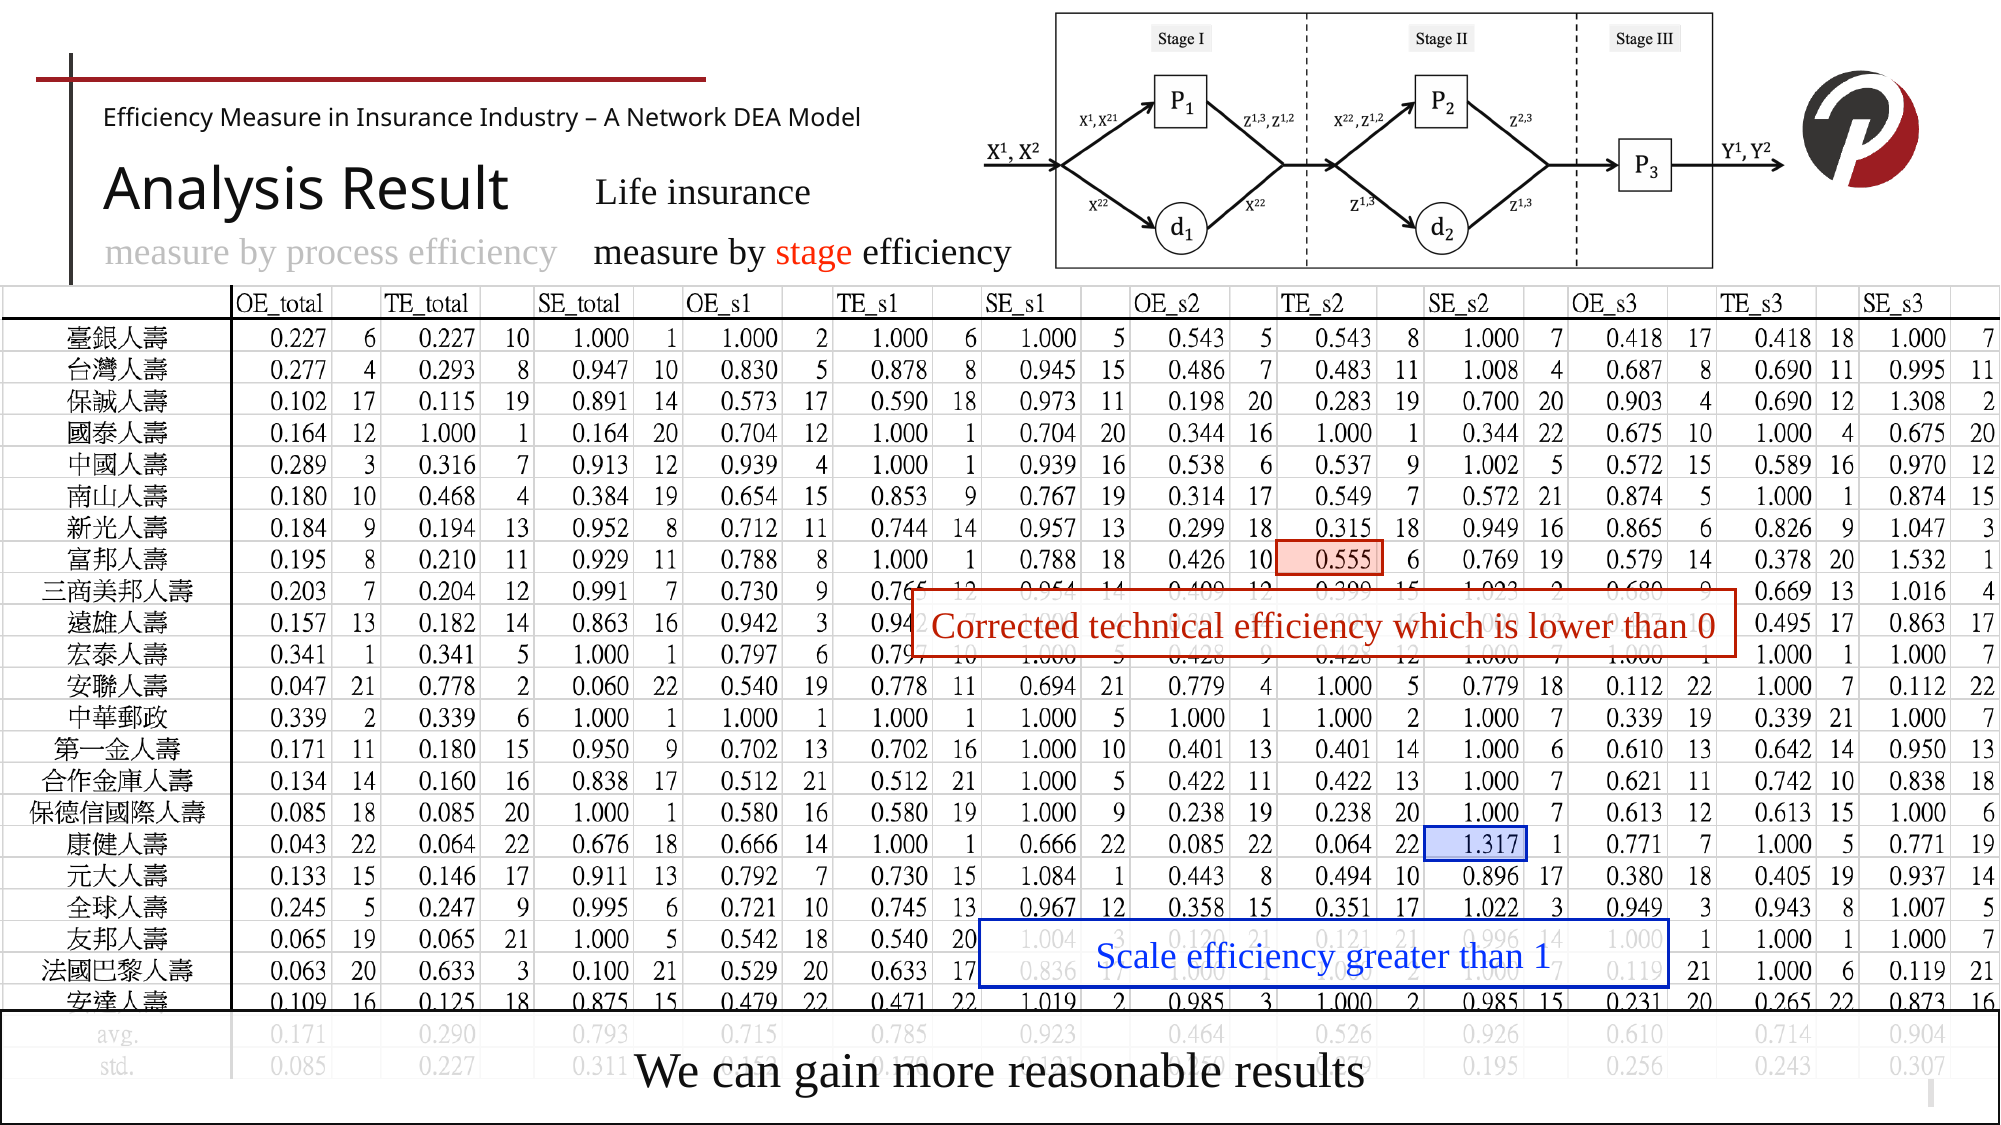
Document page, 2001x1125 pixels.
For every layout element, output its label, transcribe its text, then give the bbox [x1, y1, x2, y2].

text_box measure by process efficiency [90, 219, 574, 280]
text_box We can gain more reasonable results [0, 1079, 2000, 1125]
text_box Efficiency Measure in Insurance Industry – A Network DEA Model [88, 90, 888, 144]
picture [0, 285, 2000, 1079]
text_box Analysis Result [88, 144, 525, 229]
picture [979, 12, 1931, 269]
text_box Life insurance [580, 159, 827, 219]
text_box measure by stage efficiency [579, 219, 1027, 280]
